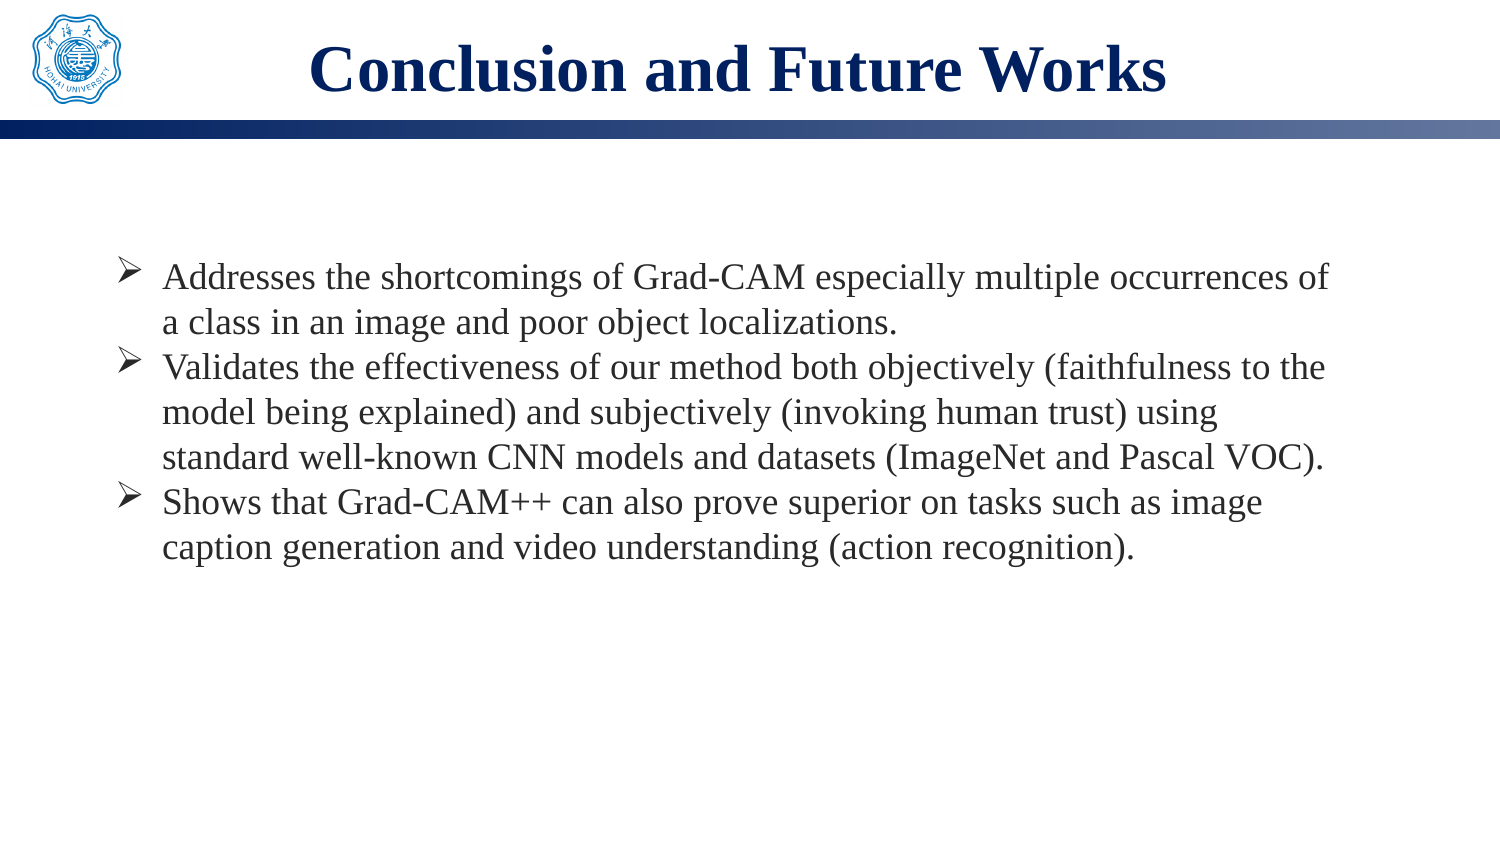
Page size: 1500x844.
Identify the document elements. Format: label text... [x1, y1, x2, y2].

text_box Addresses the shortcomings of Grad-CAM especially multiple occurrences of a class in an image and poor object localizations. Validates the effectiveness of our method both objectively (faithfulness to the model being explained) and subjectively (invoking human trust) using standard well-known CNN models and datasets (ImageNet and Pascal VOC). Shows that Grad-CAM++ can also prove superior on tasks such as image caption generation and video understanding (action recognition). [100, 244, 1360, 575]
picture [29, 11, 124, 17]
title Conclusion and Future Works [11, 17, 1483, 112]
